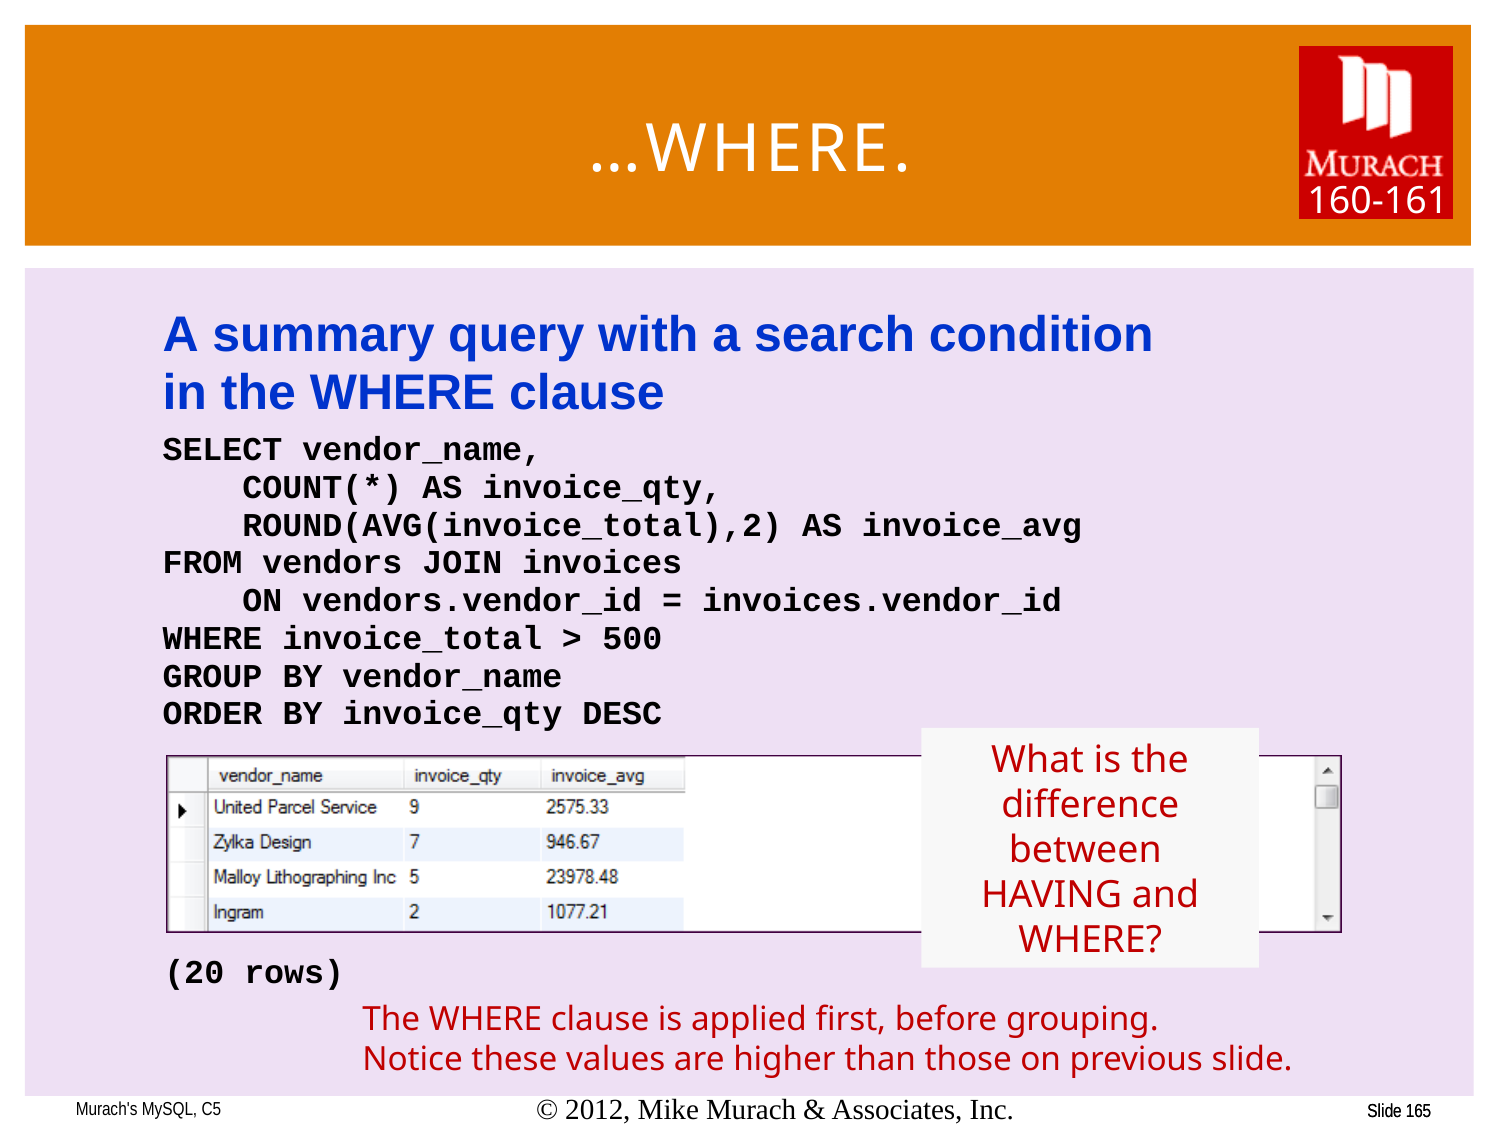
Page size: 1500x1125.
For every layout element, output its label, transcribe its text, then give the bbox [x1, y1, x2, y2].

title …WHERE. [62, 58, 1288, 232]
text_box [162, 304, 1371, 838]
text_box The WHERE clause is applied first, before grouping. Notice these values are higher than those on previous slide. [347, 1015, 1310, 1085]
picture [166, 755, 1342, 933]
slide_number Murach's MySQL, C5 [60, 1085, 411, 1125]
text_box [164, 942, 1363, 1007]
footer © 2012, Mike Murach & Associates, Inc. [500, 1085, 1050, 1125]
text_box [1292, 46, 1464, 230]
